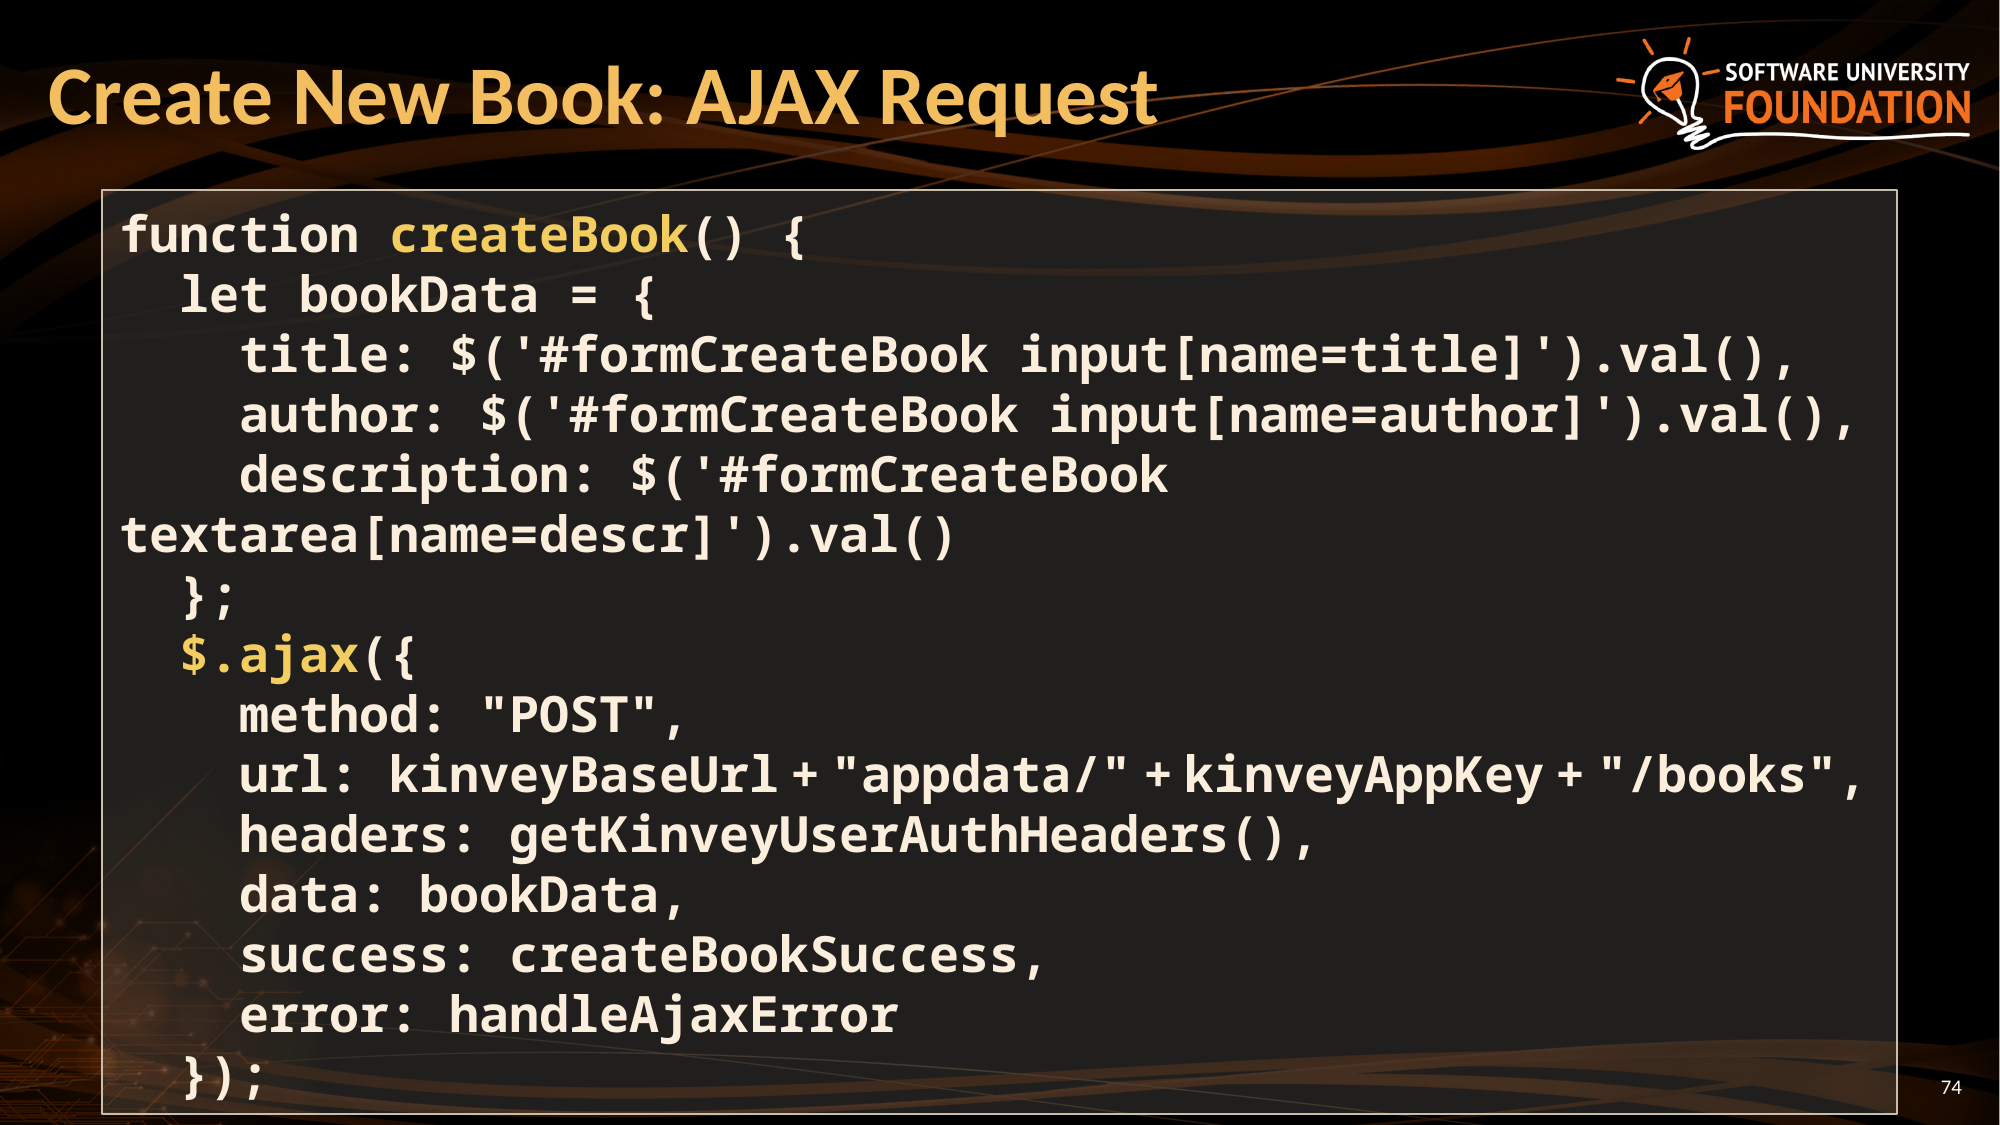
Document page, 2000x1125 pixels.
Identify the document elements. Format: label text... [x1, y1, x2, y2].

picture [0, 0, 2000, 1125]
slide_number 74 [1898, 1070, 1968, 1103]
text_box function createBook() { let bookData = { title: $('#formCreateBook input[name=title]').val(), author: $('#formCreateBook input[name=author]').val(), description: $('#formCreateBook textarea[name=descr]').val() }; $.ajax({ method: "POST", url: kinveyBaseUrl + "appdata/" + kinveyAppKey + "/books", headers: getKinveyUserAuthHeaders(), data: bookData, success: createBookSuccess, error: handleAjaxError }); [101, 190, 1898, 1114]
title Create New Book: AJAX Request [30, 6, 1602, 189]
